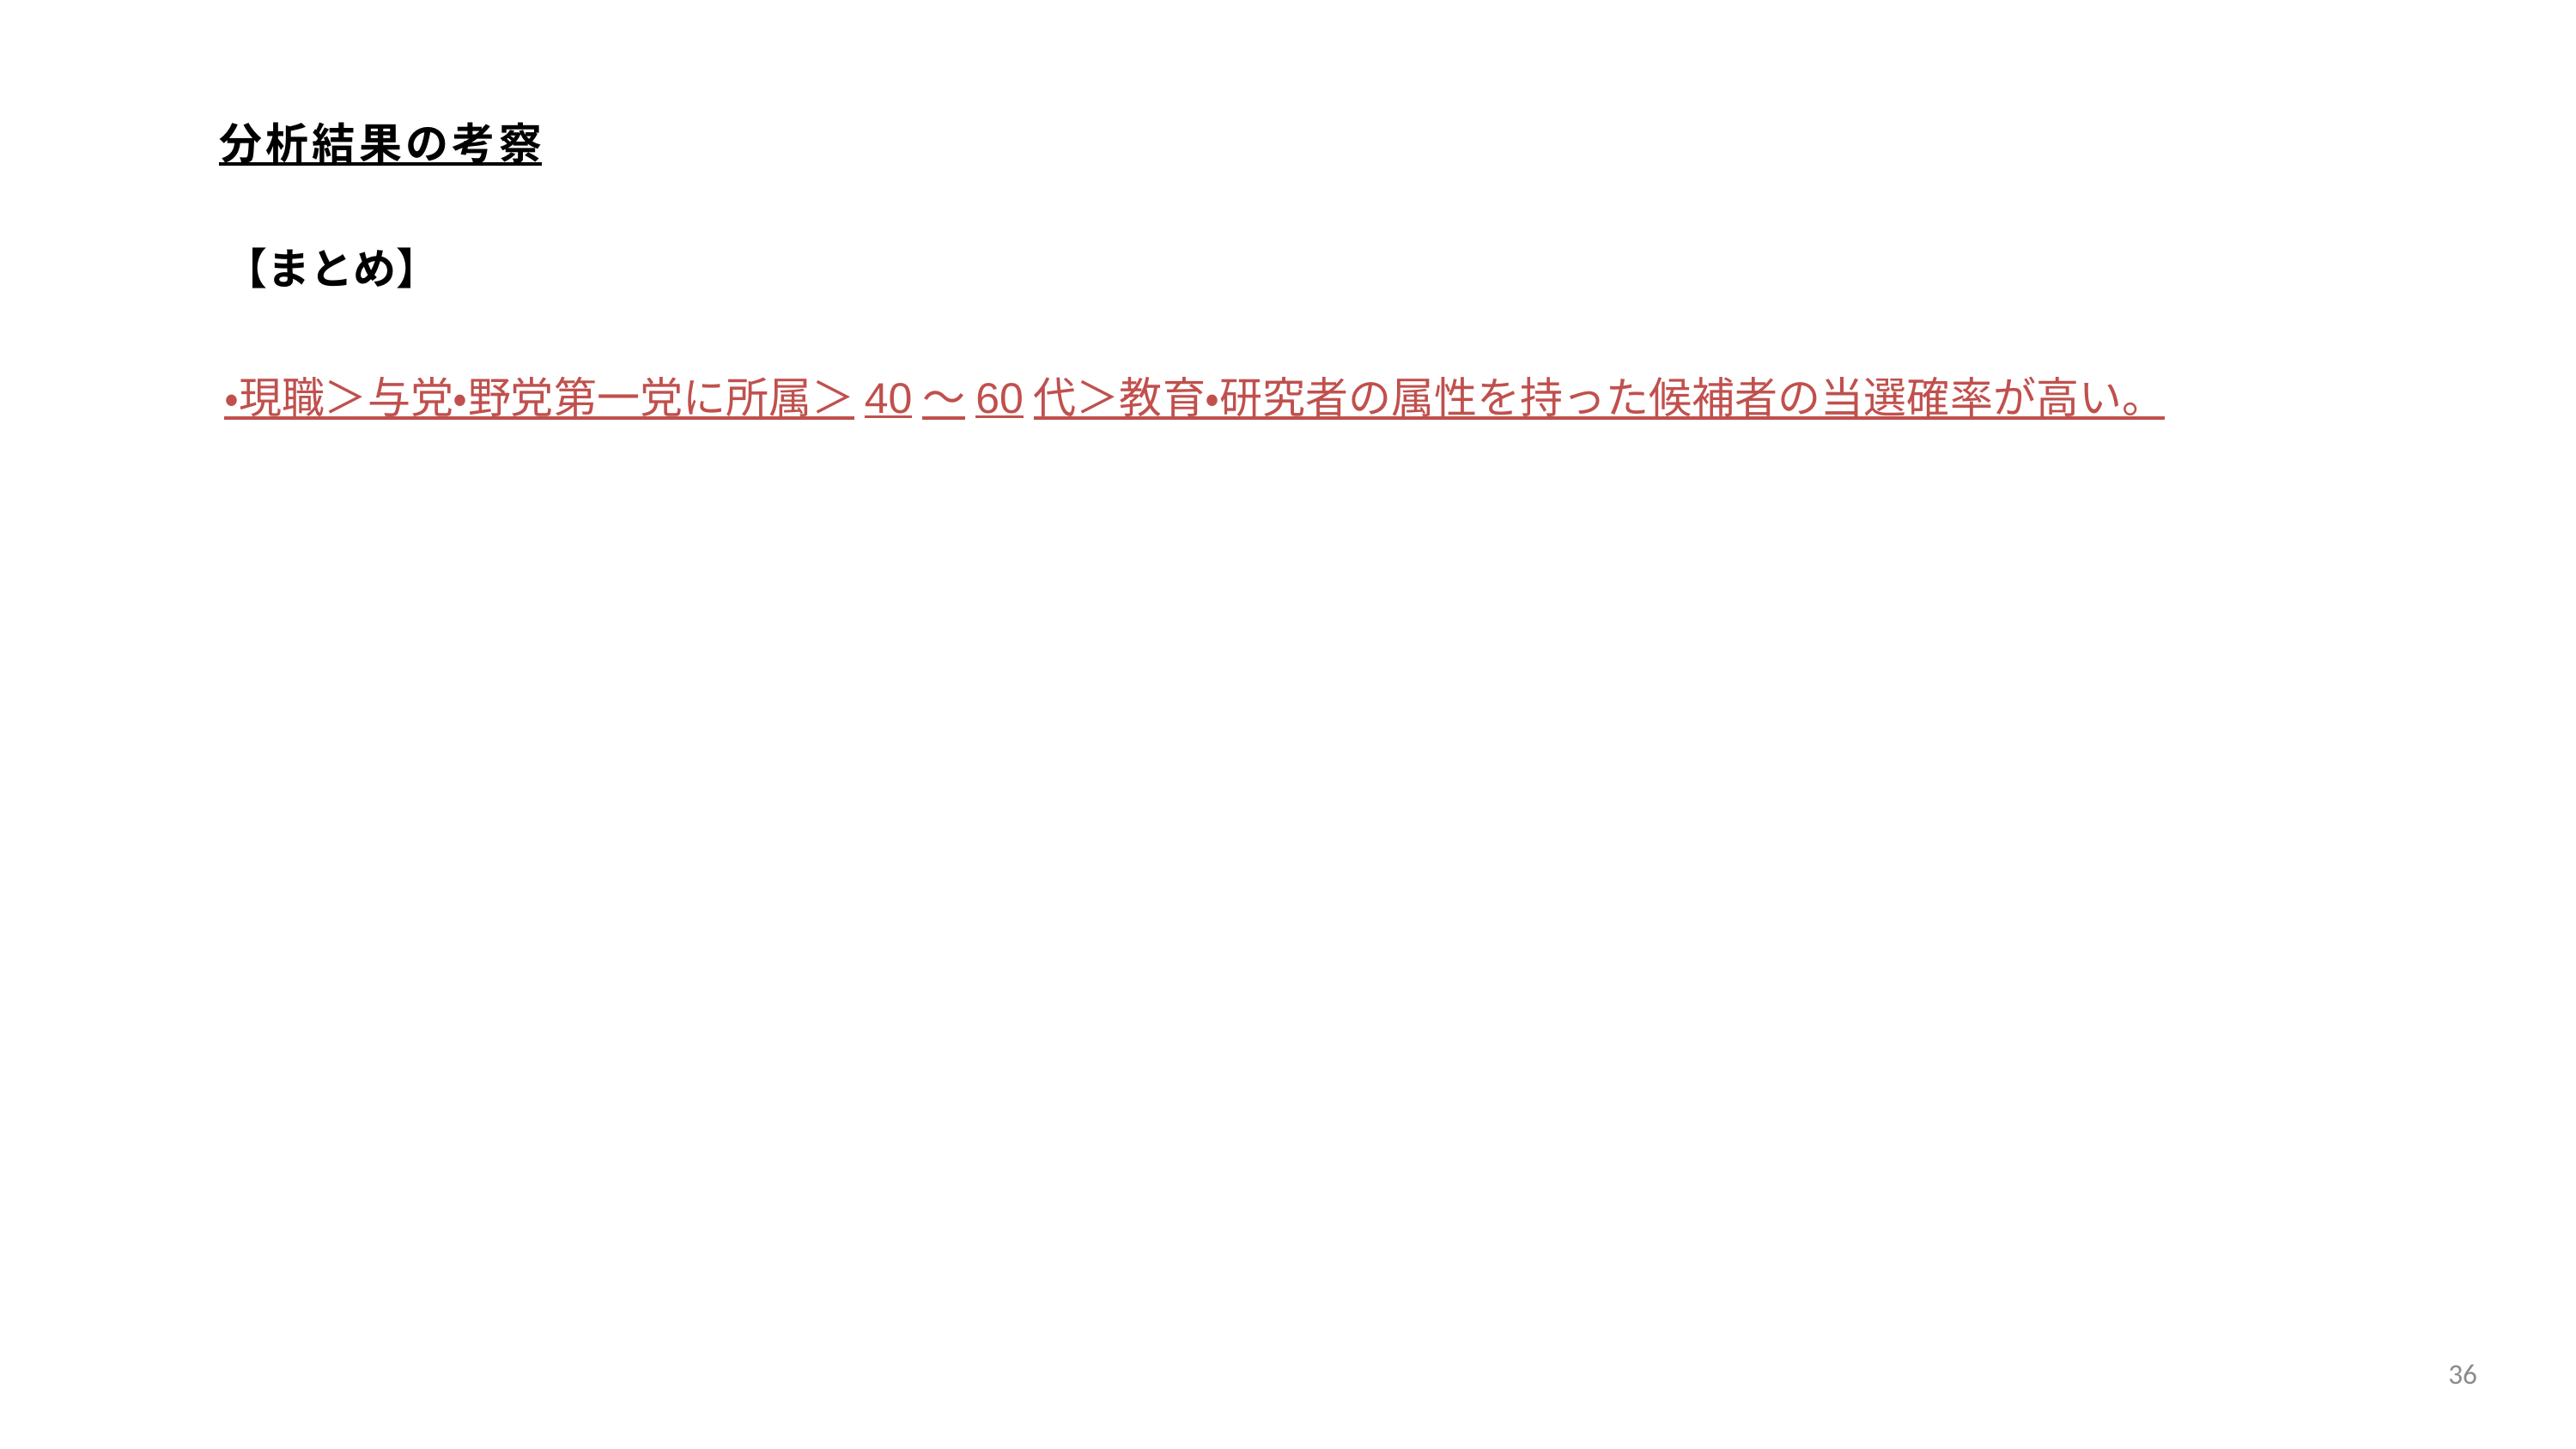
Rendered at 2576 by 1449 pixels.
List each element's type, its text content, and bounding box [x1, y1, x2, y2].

slide_number 36 [2190, 1346, 2490, 1398]
text_box 分析結果の考察 [218, 99, 1713, 157]
text_box 【まとめ】 ・現職＞与党・野党第一党に所属＞40～60代＞教育・研究者の属性を持った候補者の当選確率が高い。 [211, 157, 2365, 428]
